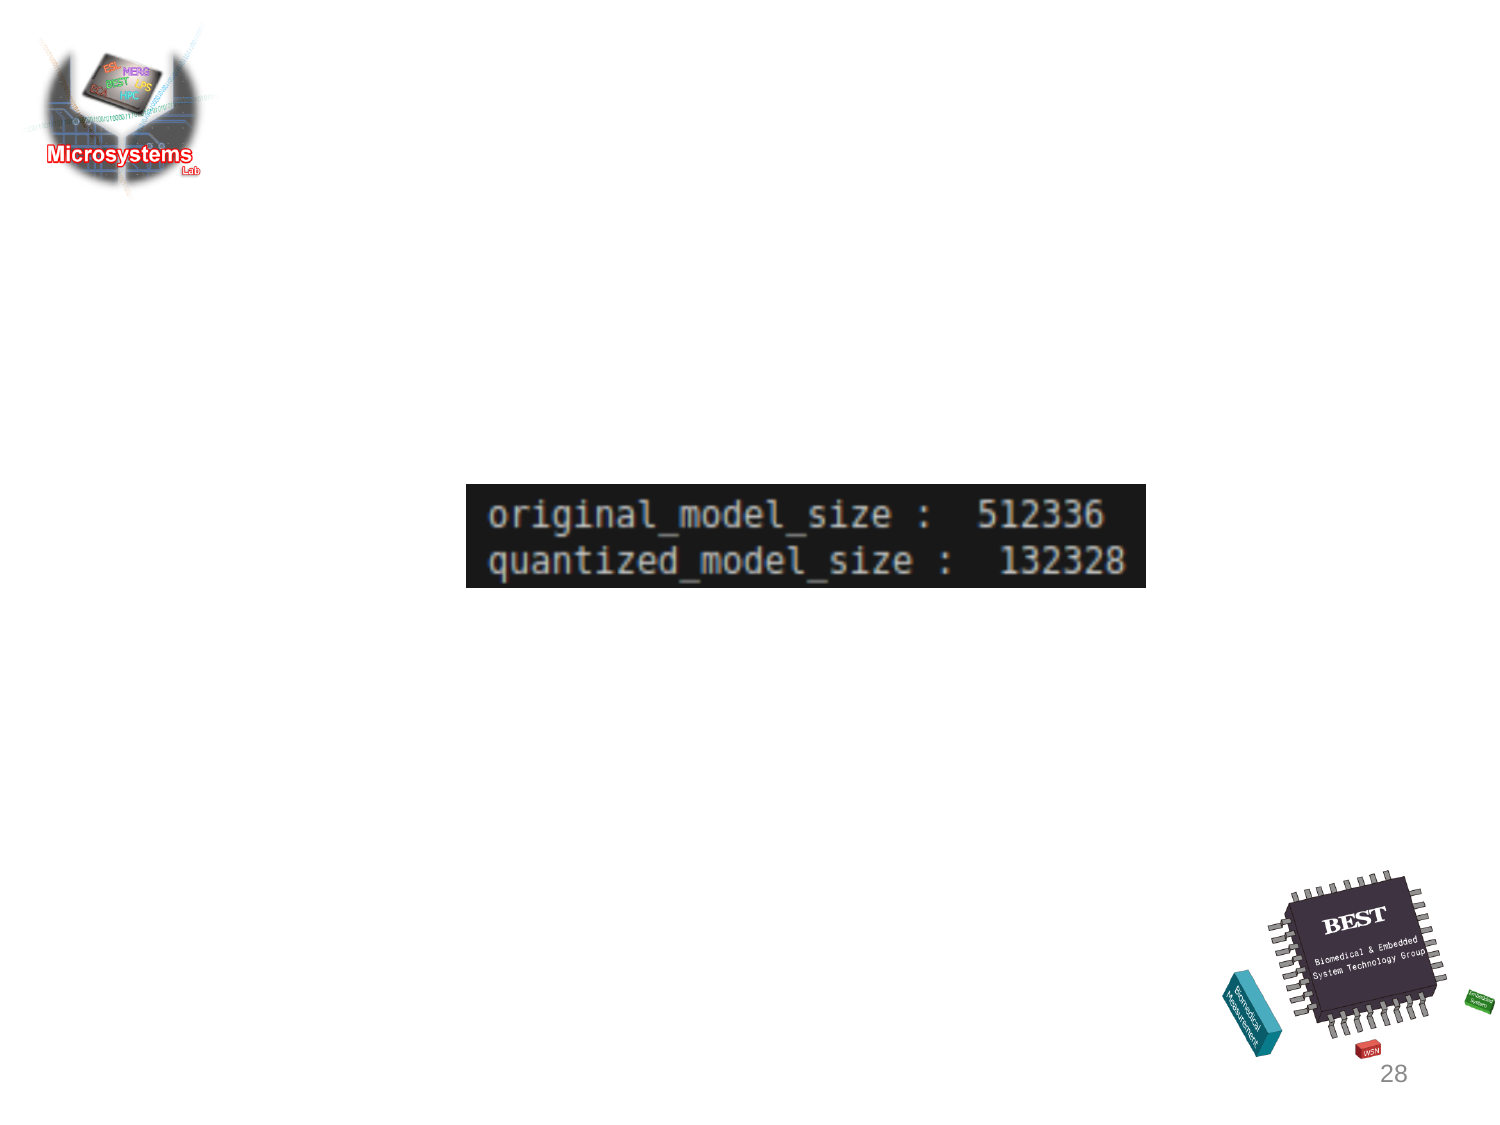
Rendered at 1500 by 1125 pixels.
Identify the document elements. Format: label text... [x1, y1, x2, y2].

picture [0, 18, 250, 207]
picture [1222, 870, 1495, 1059]
slide_number 28 [1074, 1042, 1424, 1103]
picture [466, 484, 1147, 588]
